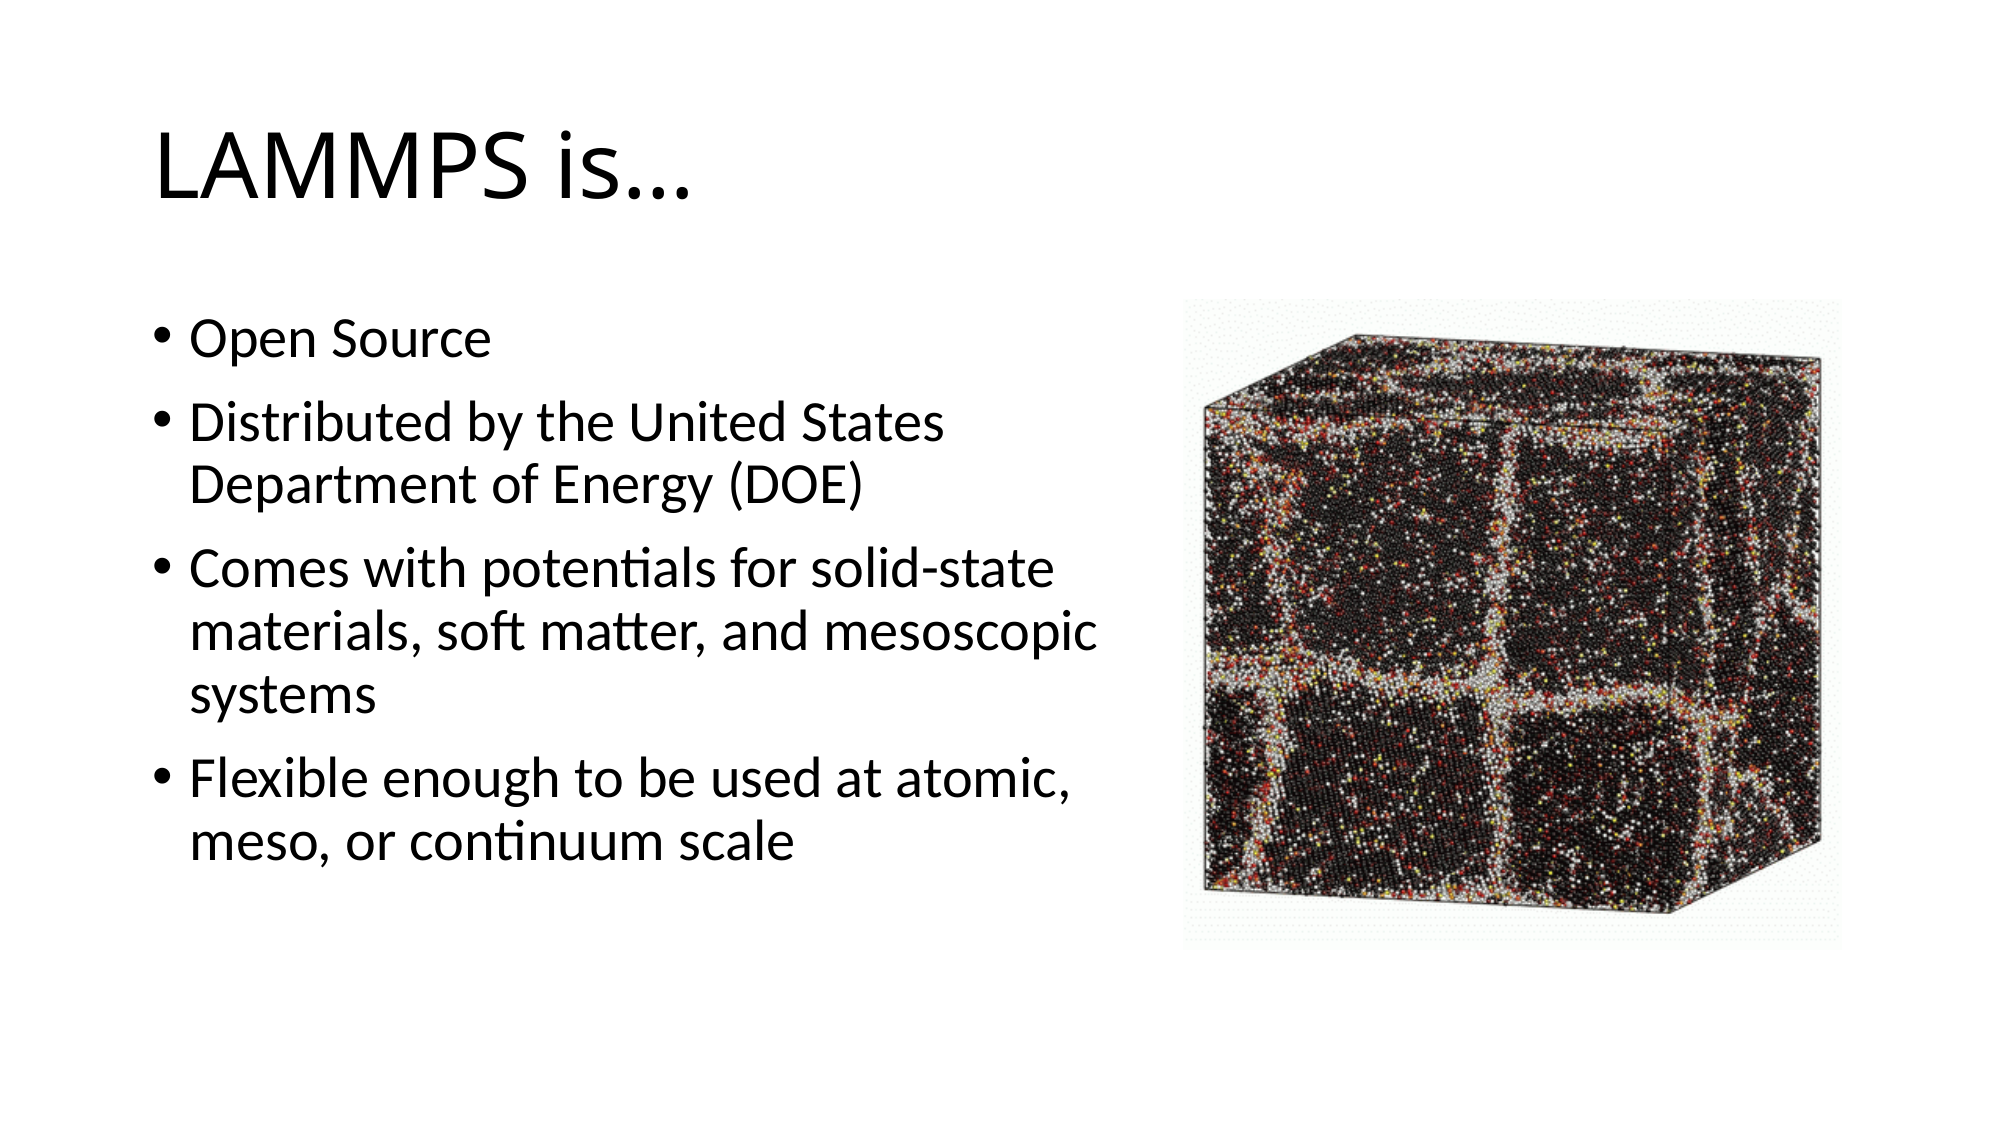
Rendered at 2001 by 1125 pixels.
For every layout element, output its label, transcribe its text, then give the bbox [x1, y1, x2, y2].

list Open Source Distributed by the United States Department of Energy (DOE) Comes with potentials for solid-state materials, soft matter, and mesoscopic systems Flexible enough to be used at atomic, meso, or continuum scale [137, 299, 1163, 1014]
title LAMMPS is… [137, 59, 1863, 278]
picture [1183, 299, 1842, 950]
